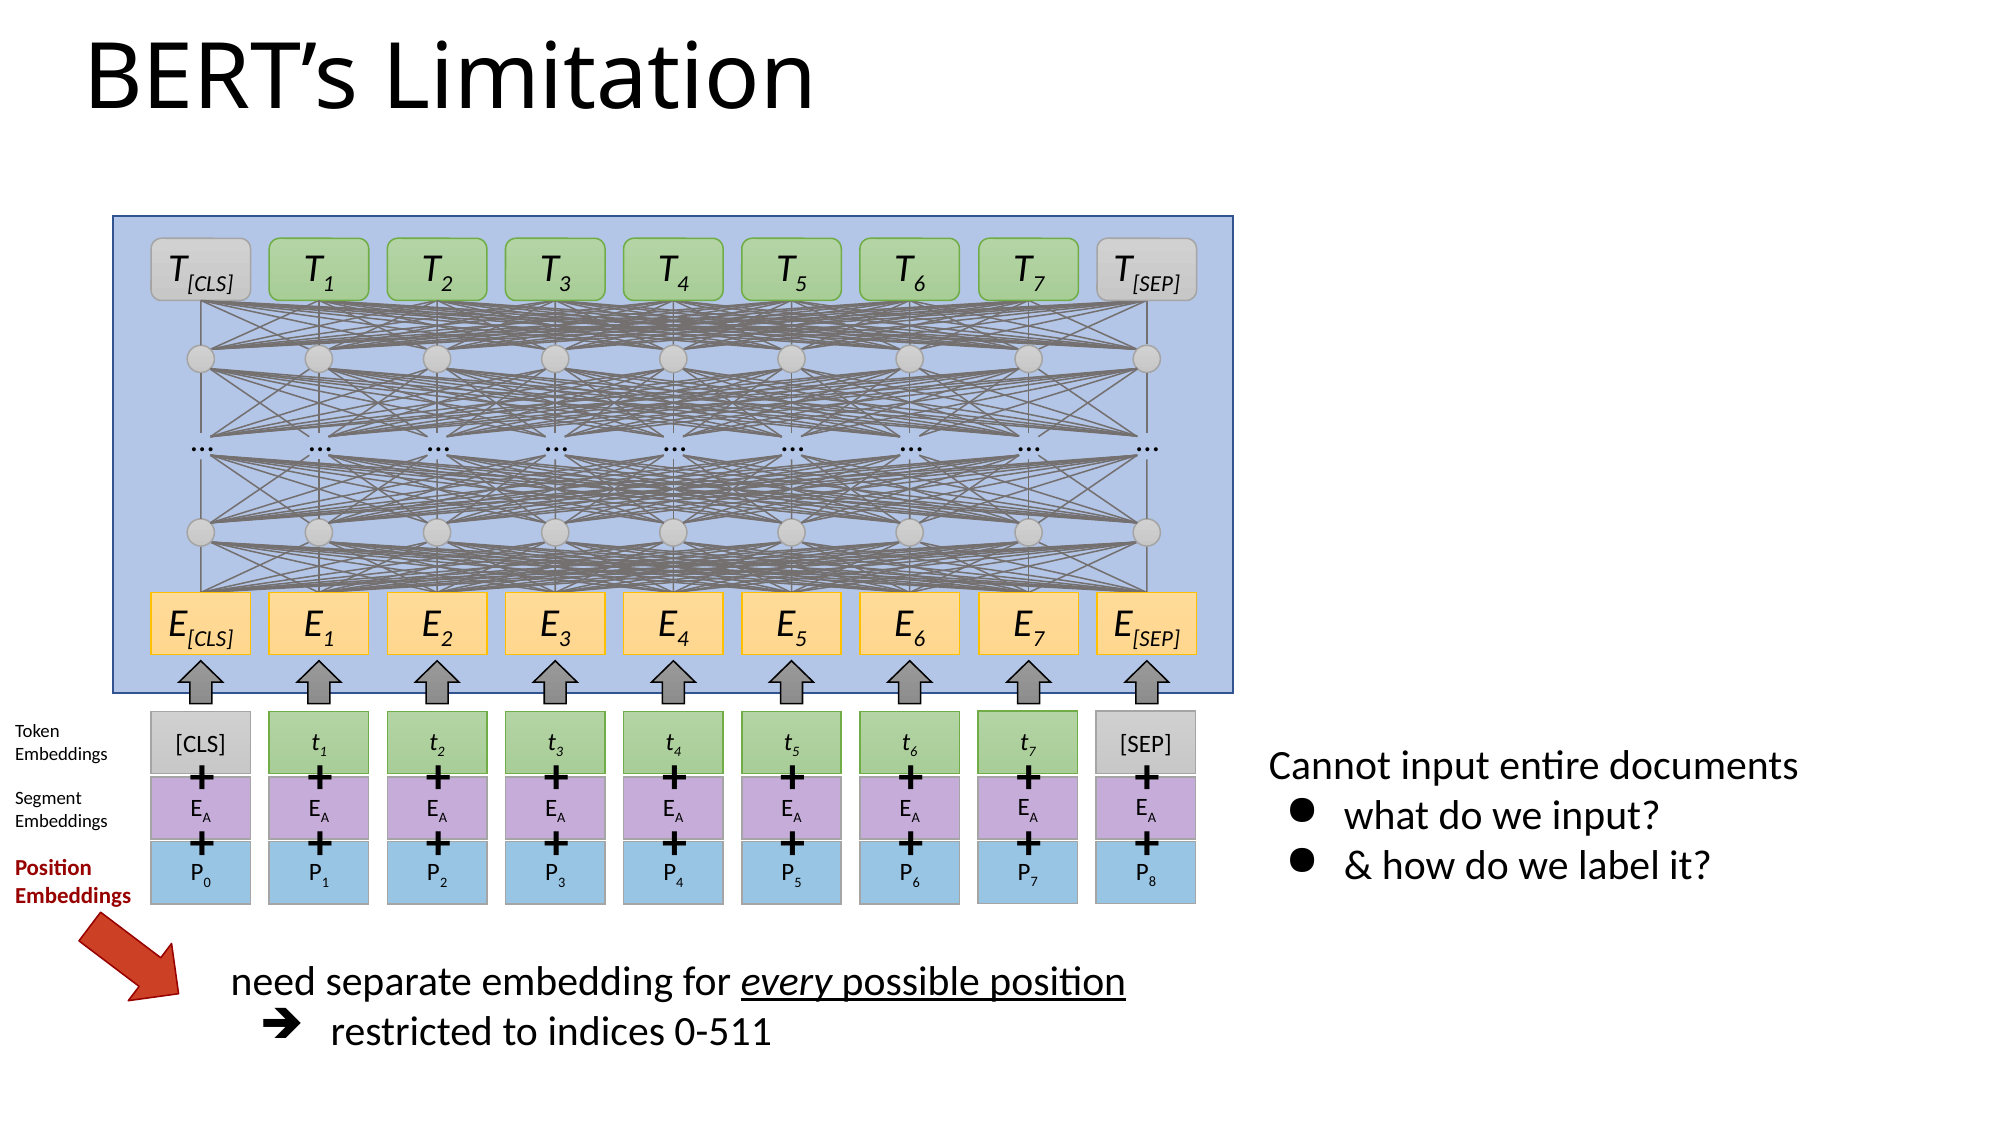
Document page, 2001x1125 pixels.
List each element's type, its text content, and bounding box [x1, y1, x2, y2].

title BERT’s Limitation [68, 9, 1932, 135]
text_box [0, 216, 1234, 909]
text_box need separate embedding for every possible position restricted to indices 0-511 [210, 933, 1717, 1089]
text_box Cannot input entire documents what do we input? & how do we label it? [1248, 717, 1991, 873]
text_box [78, 912, 179, 1001]
